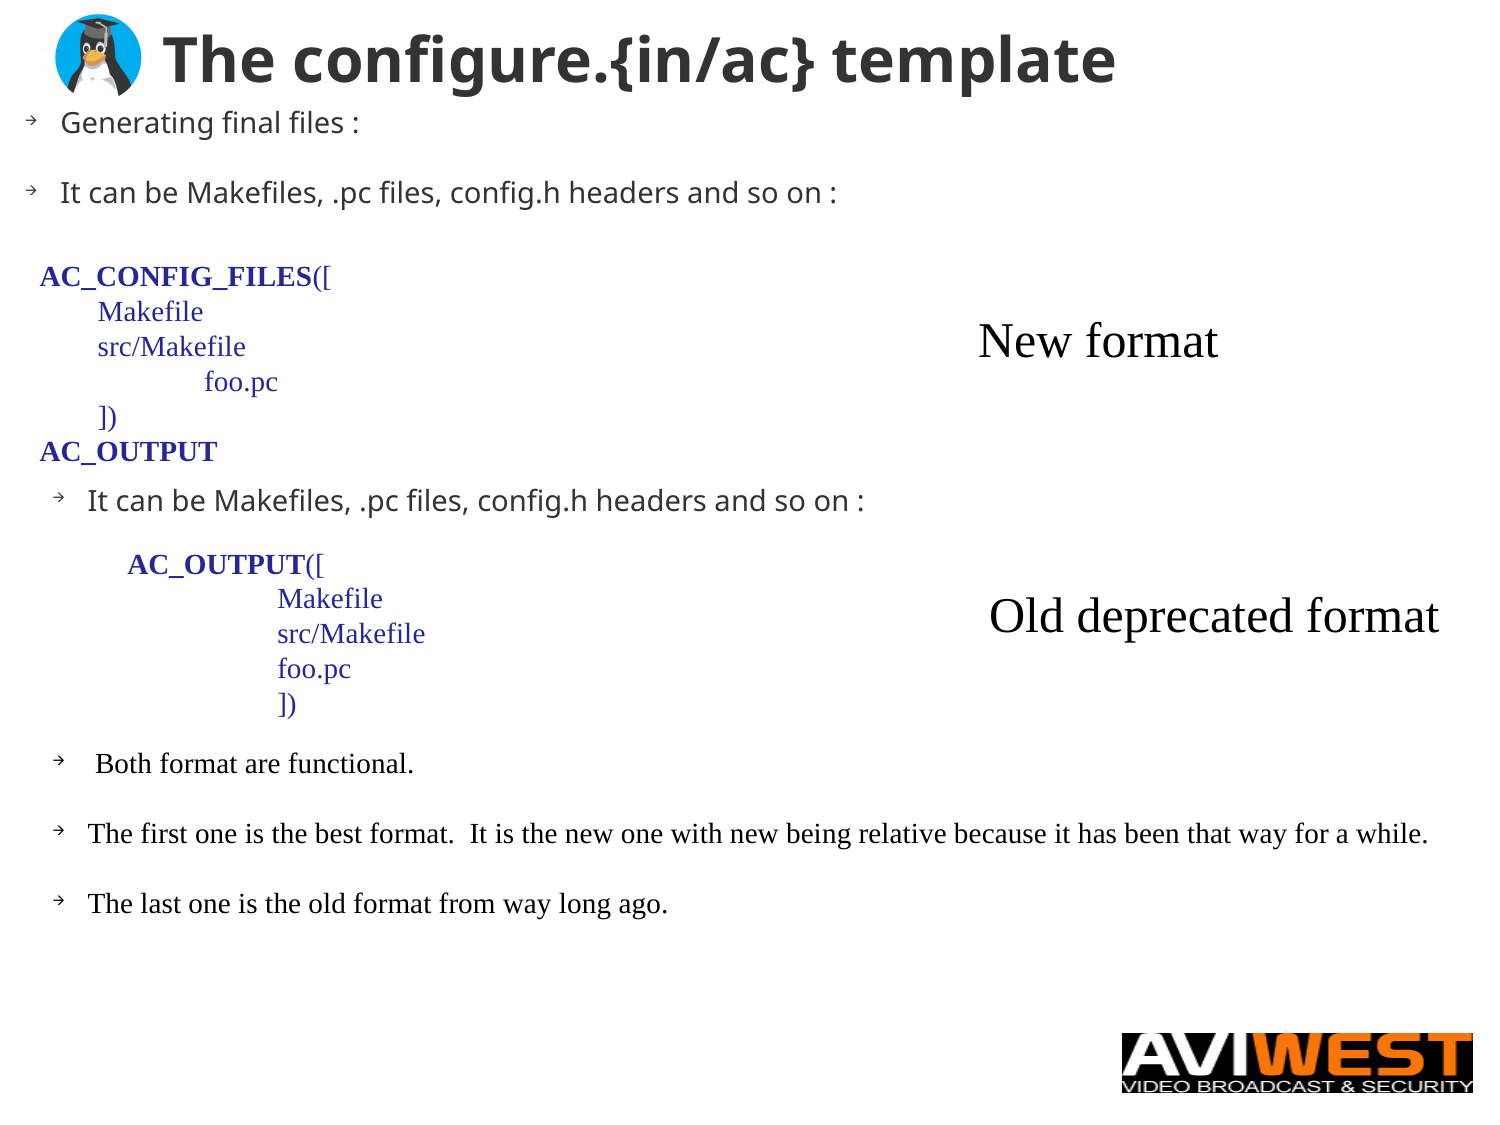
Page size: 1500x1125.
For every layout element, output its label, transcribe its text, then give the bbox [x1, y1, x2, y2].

picture [44, 3, 152, 112]
text_box It can be Makefiles, .pc files, config.h headers and so on : [37, 474, 1150, 525]
picture [1122, 1033, 1473, 1093]
text_box AC_CONFIG_FILES([ Makefile src/Makefile foo.pc ]) AC_OUTPUT [24, 249, 1400, 475]
text_box  Old deprecated format [922, 575, 1447, 650]
text_box  New format [911, 299, 1223, 375]
text_box The configure.{in/ac} template [162, 12, 1473, 117]
text_box Generating final files : It can be Makefiles, .pc files, config.h headers and so on : [24, 124, 1375, 225]
text_box Both format are functional. The first one is the best format. It is the new one with new being relative because it has been that way for a while. The last one is the old format from way long ago. [37, 737, 1463, 927]
text_box AC_OUTPUT([ Makefile src/Makefile foo.pc ]) [112, 537, 863, 737]
